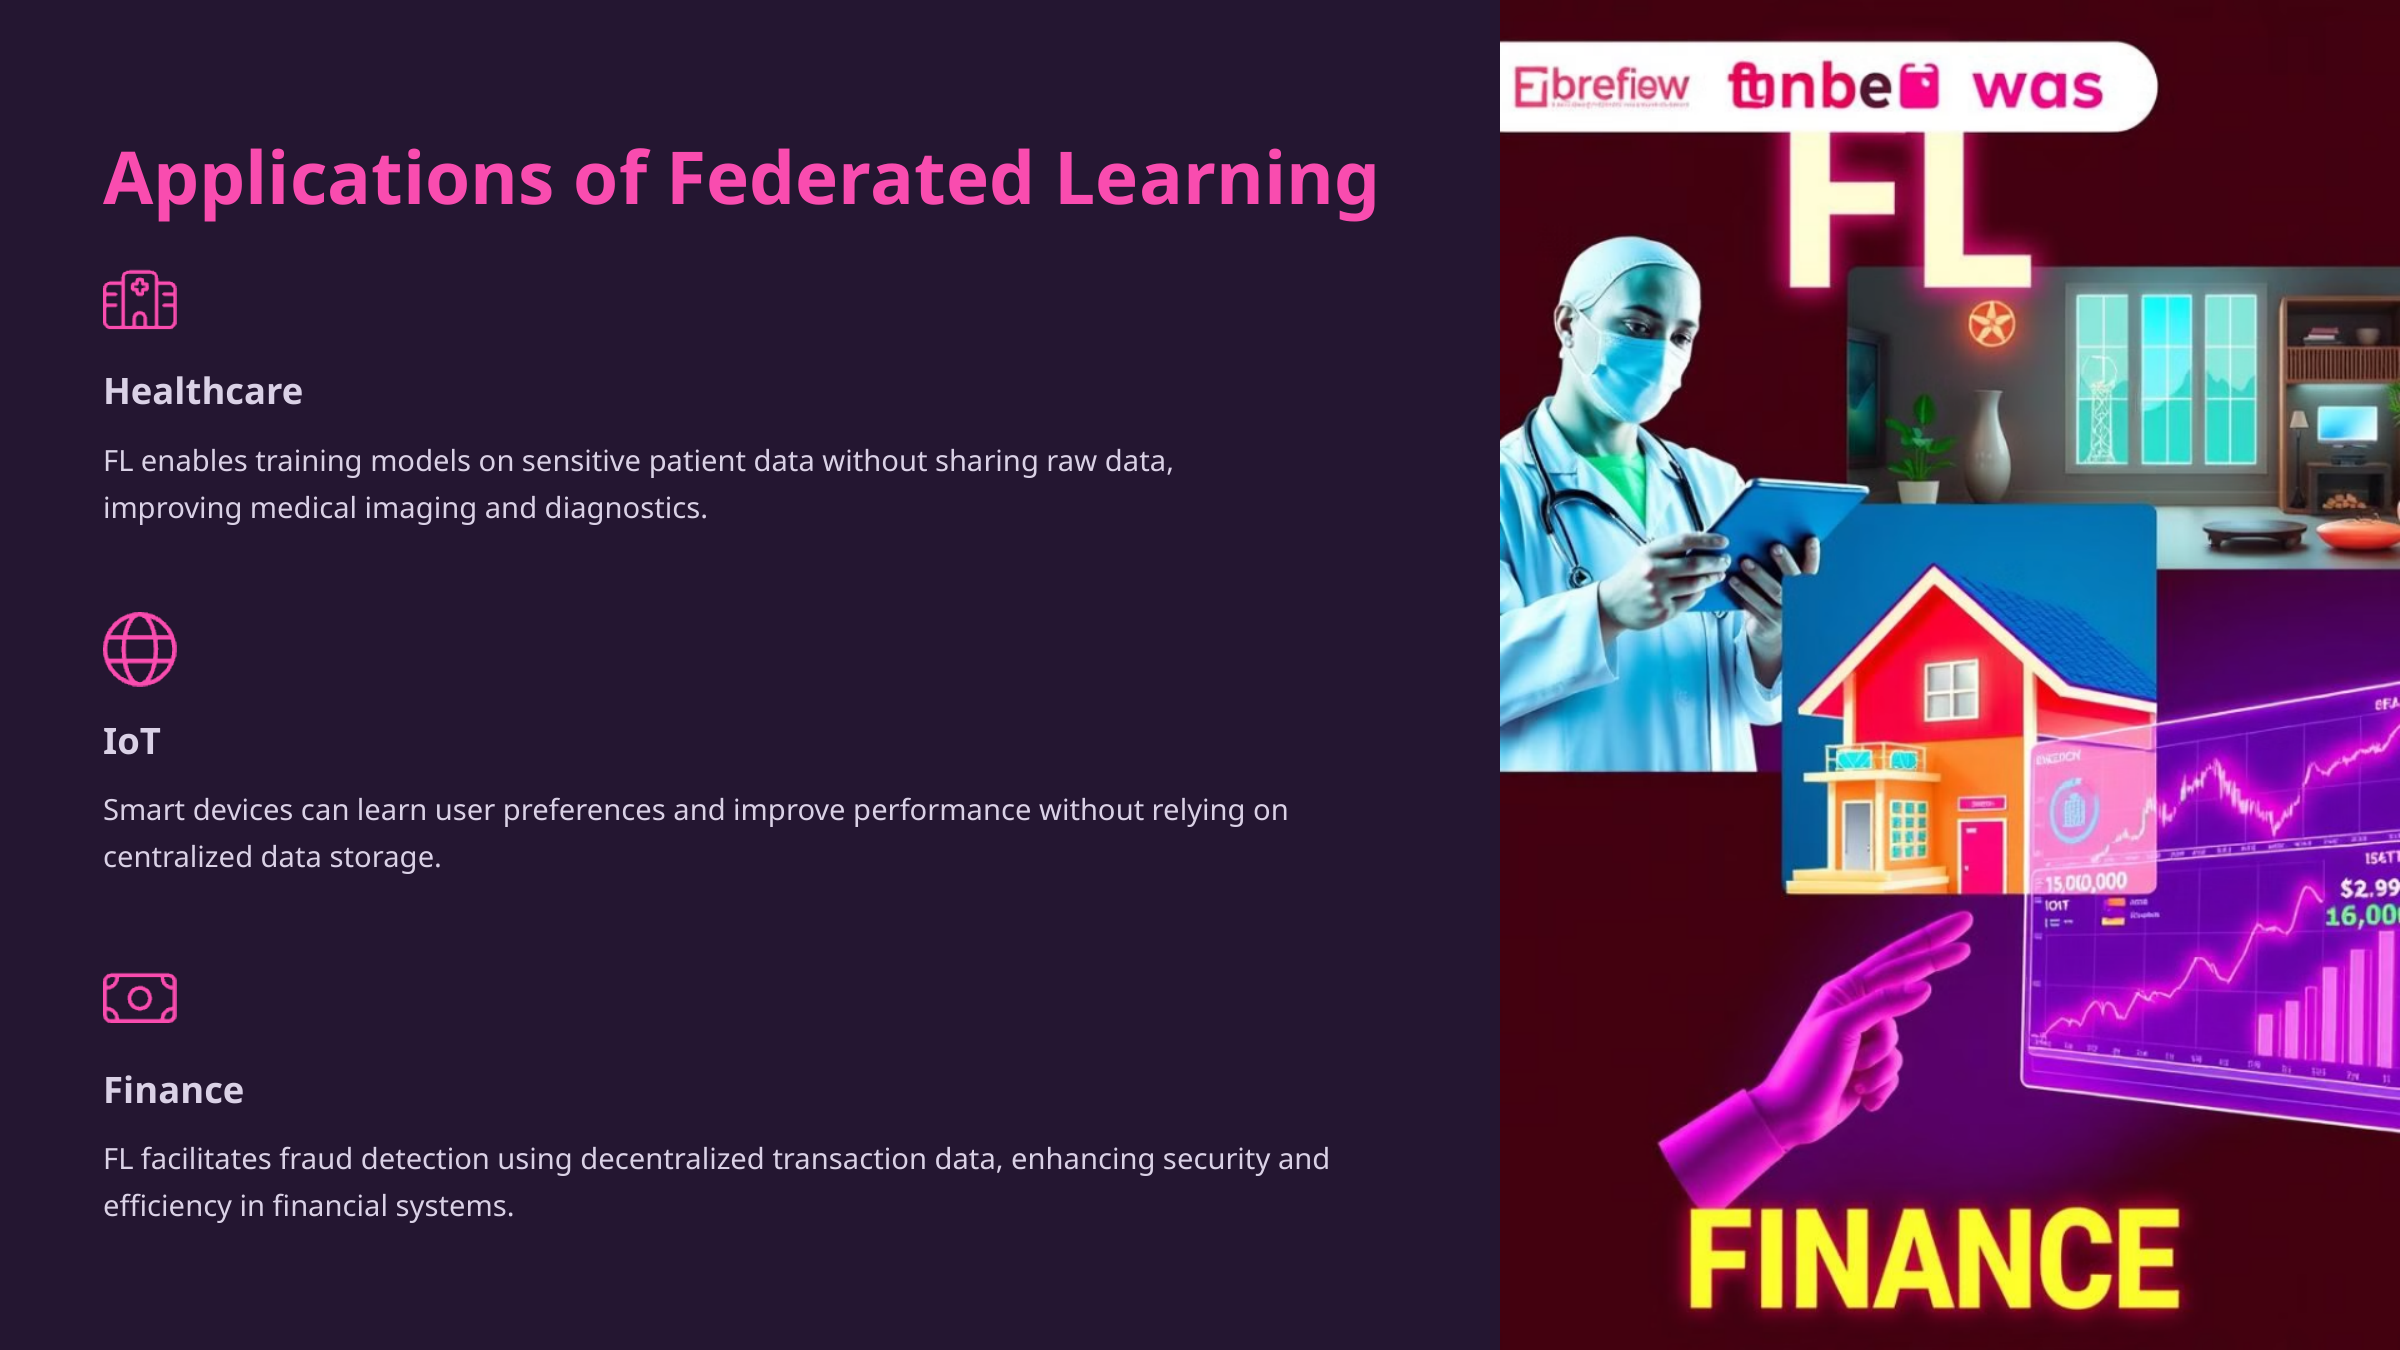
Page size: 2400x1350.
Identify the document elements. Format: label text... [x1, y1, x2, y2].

picture [1499, 0, 2400, 1350]
text_box Healthcare [103, 366, 472, 413]
text_box Applications of Federated Learning [103, 127, 1355, 219]
picture [103, 263, 177, 337]
picture [103, 612, 177, 687]
text_box FL facilitates fraud detection using decentralized transaction data, enhancing security and efficiency in financial systems. [103, 1128, 1397, 1223]
text_box Smart devices can learn user preferences and improve performance without relying on centralized data storage. [103, 779, 1316, 874]
text_box FL enables training models on sensitive patient data without sharing raw data, improving medical imaging and diagnostics. [103, 430, 1263, 525]
text_box Finance [103, 1065, 472, 1112]
picture [103, 961, 177, 1036]
text_box IoT [103, 715, 472, 762]
